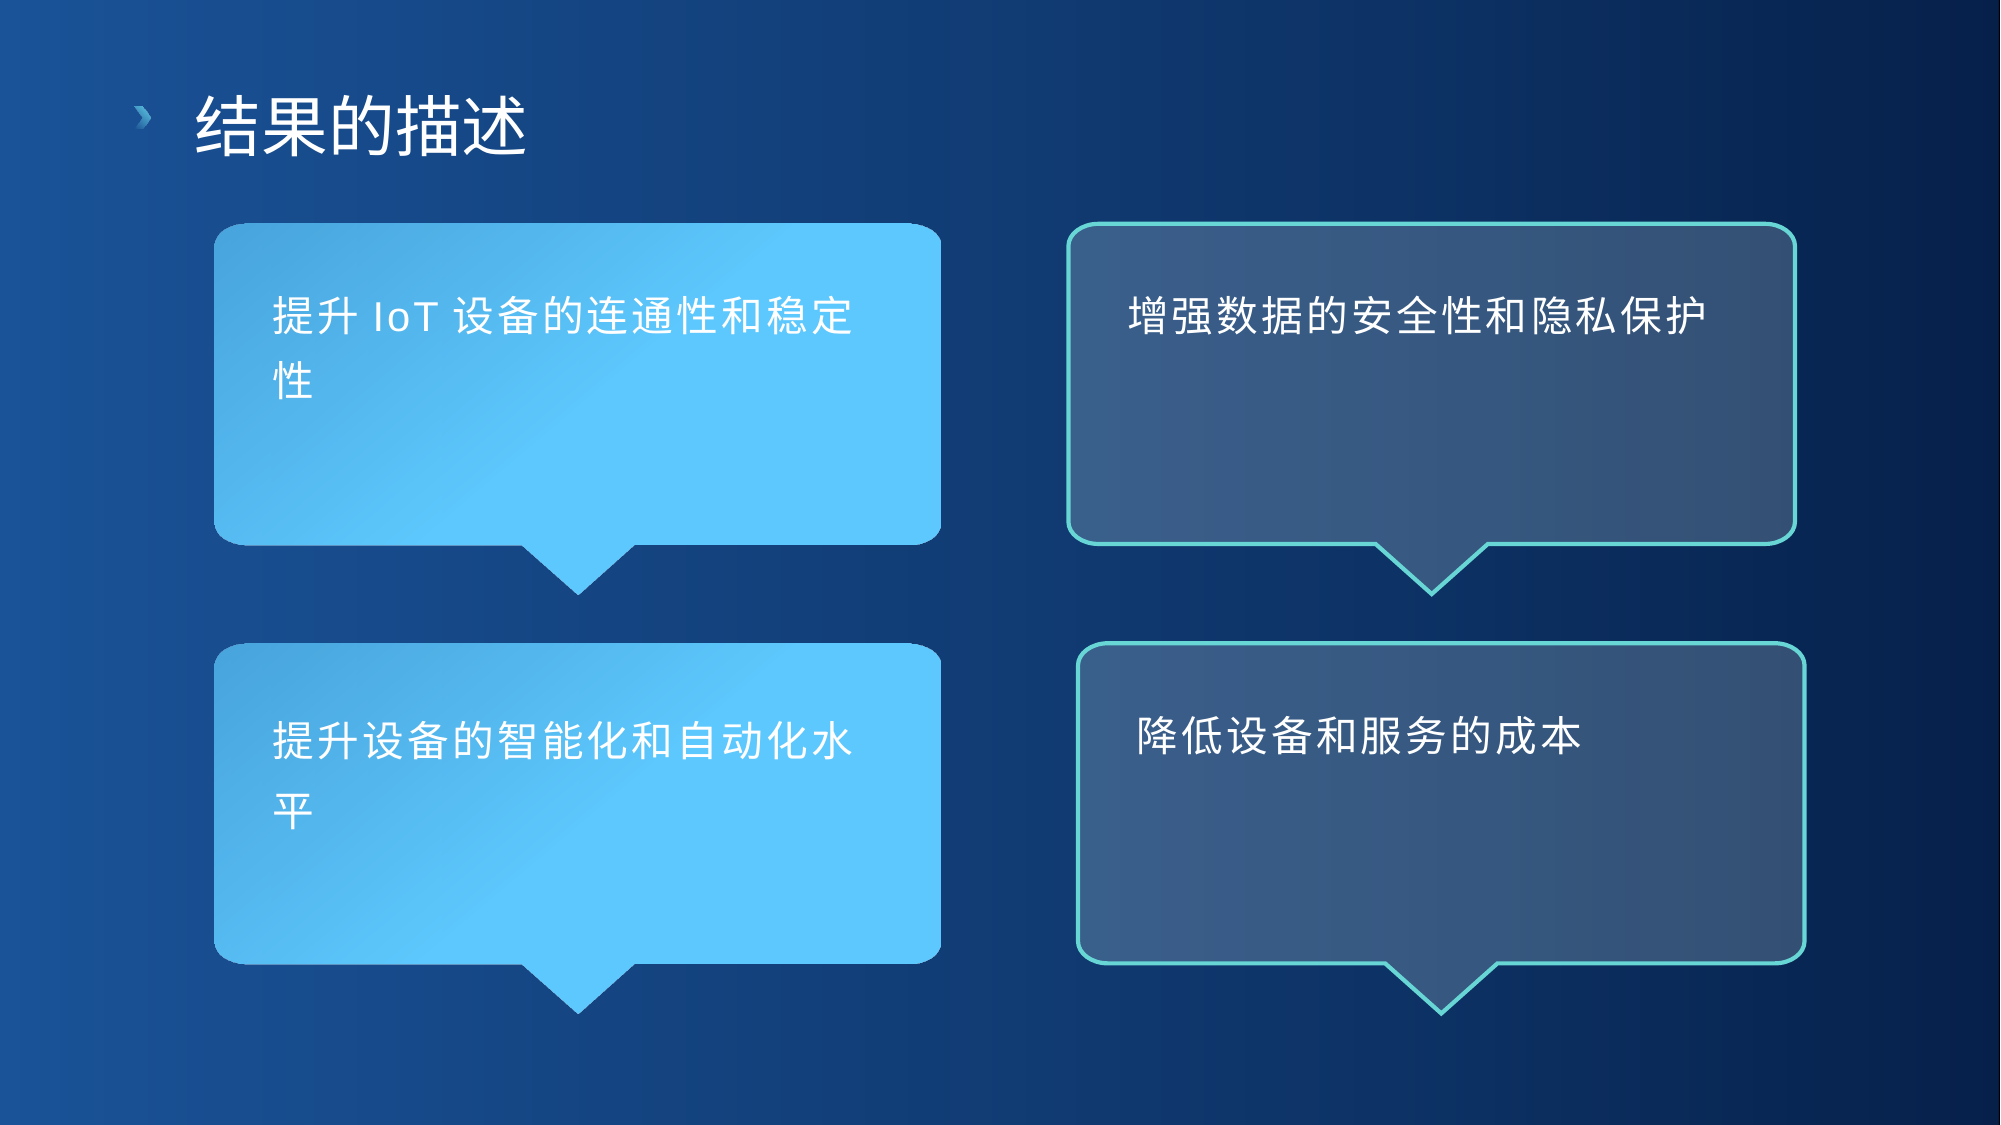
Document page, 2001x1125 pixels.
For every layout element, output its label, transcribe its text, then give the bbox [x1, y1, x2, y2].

text_box 降低设备和服务的成本 [1121, 686, 1761, 896]
picture [0, 0, 2001, 1125]
text_box 提升设备的智能化和自动化水平 [258, 686, 897, 896]
text_box [1076, 642, 1806, 1015]
text_box 提升IoT设备的连通性和稳定性 [258, 267, 897, 477]
text_box 增强数据的安全性和隐私保护 [1112, 267, 1751, 477]
text_box [1067, 222, 1797, 596]
text_box [213, 222, 942, 596]
title 结果的描述 [179, 67, 1900, 168]
text_box [213, 642, 942, 1015]
